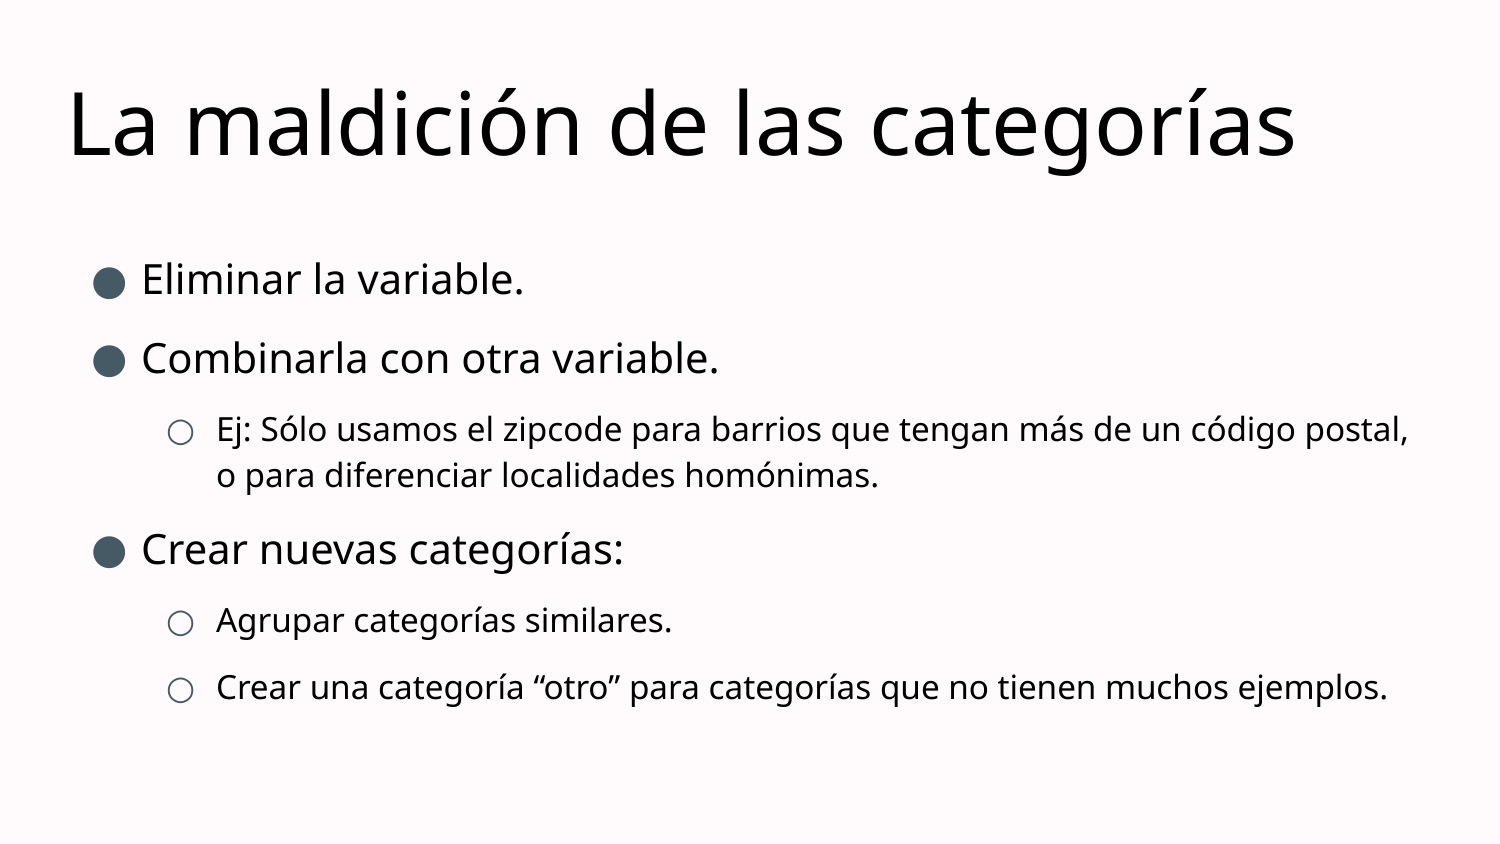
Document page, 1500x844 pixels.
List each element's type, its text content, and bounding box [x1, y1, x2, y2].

list Eliminar la variable. Combinarla con otra variable. Ej: Sólo usamos el zipcode para barrios que tengan más de un código postal, o para diferenciar localidades homónimas. Crear nuevas categorías: Agrupar categorías similares. Crear una categoría “otro” para categorías que no tienen muchos ejemplos. [51, 200, 1449, 752]
title La maldición de las categorías [51, 51, 1449, 189]
